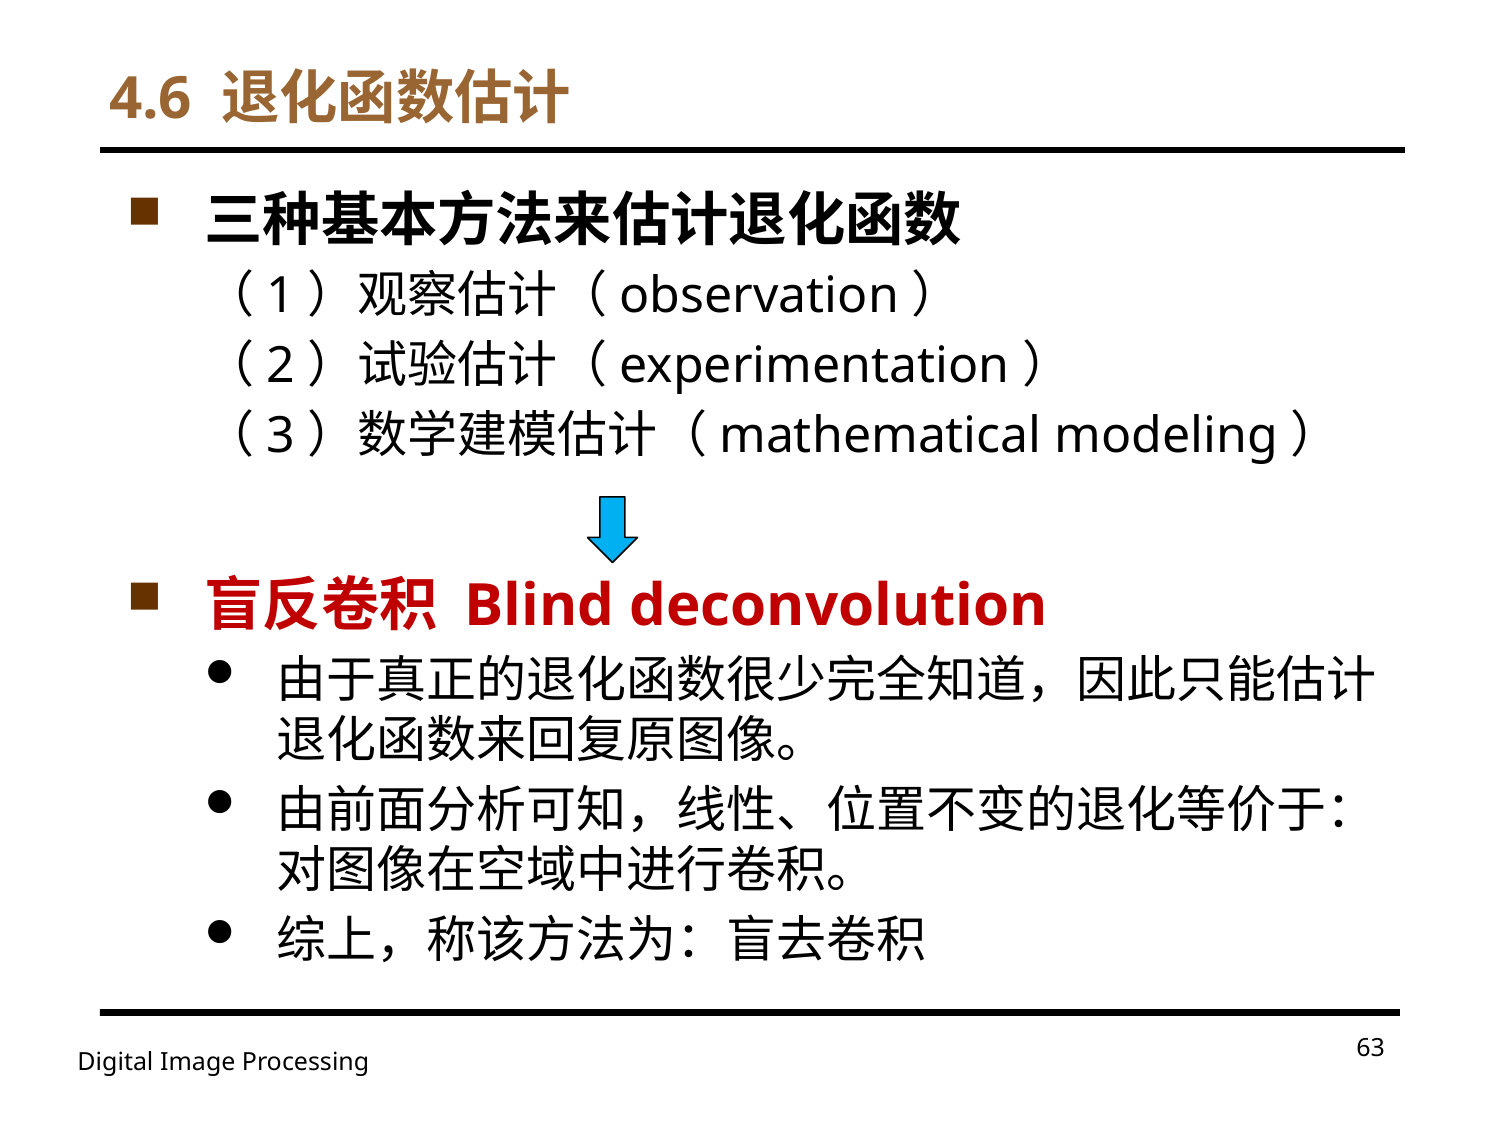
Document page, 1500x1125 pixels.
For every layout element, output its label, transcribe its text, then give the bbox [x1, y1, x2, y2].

list 三种基本方法来估计退化函数 （1）观察估计（observation） （2）试验估计（experimentation） （3）数学建模估计（mathematical modeling） 盲反卷积 Blind deconvolution 由于真正的退化函数很少完全知道，因此只能估计退化函数来回复原图像。 由前面分析可知，线性、位置不变的退化等价于：对图像在空域中进行卷积。 综上，称该方法为：盲去卷积 [112, 175, 1425, 893]
text_box [587, 496, 638, 563]
slide_number 63 [1074, 1024, 1400, 1103]
title 4.6 退化函数估计 [94, 50, 1407, 138]
slide_number Digital Image Processing [62, 1037, 488, 1116]
